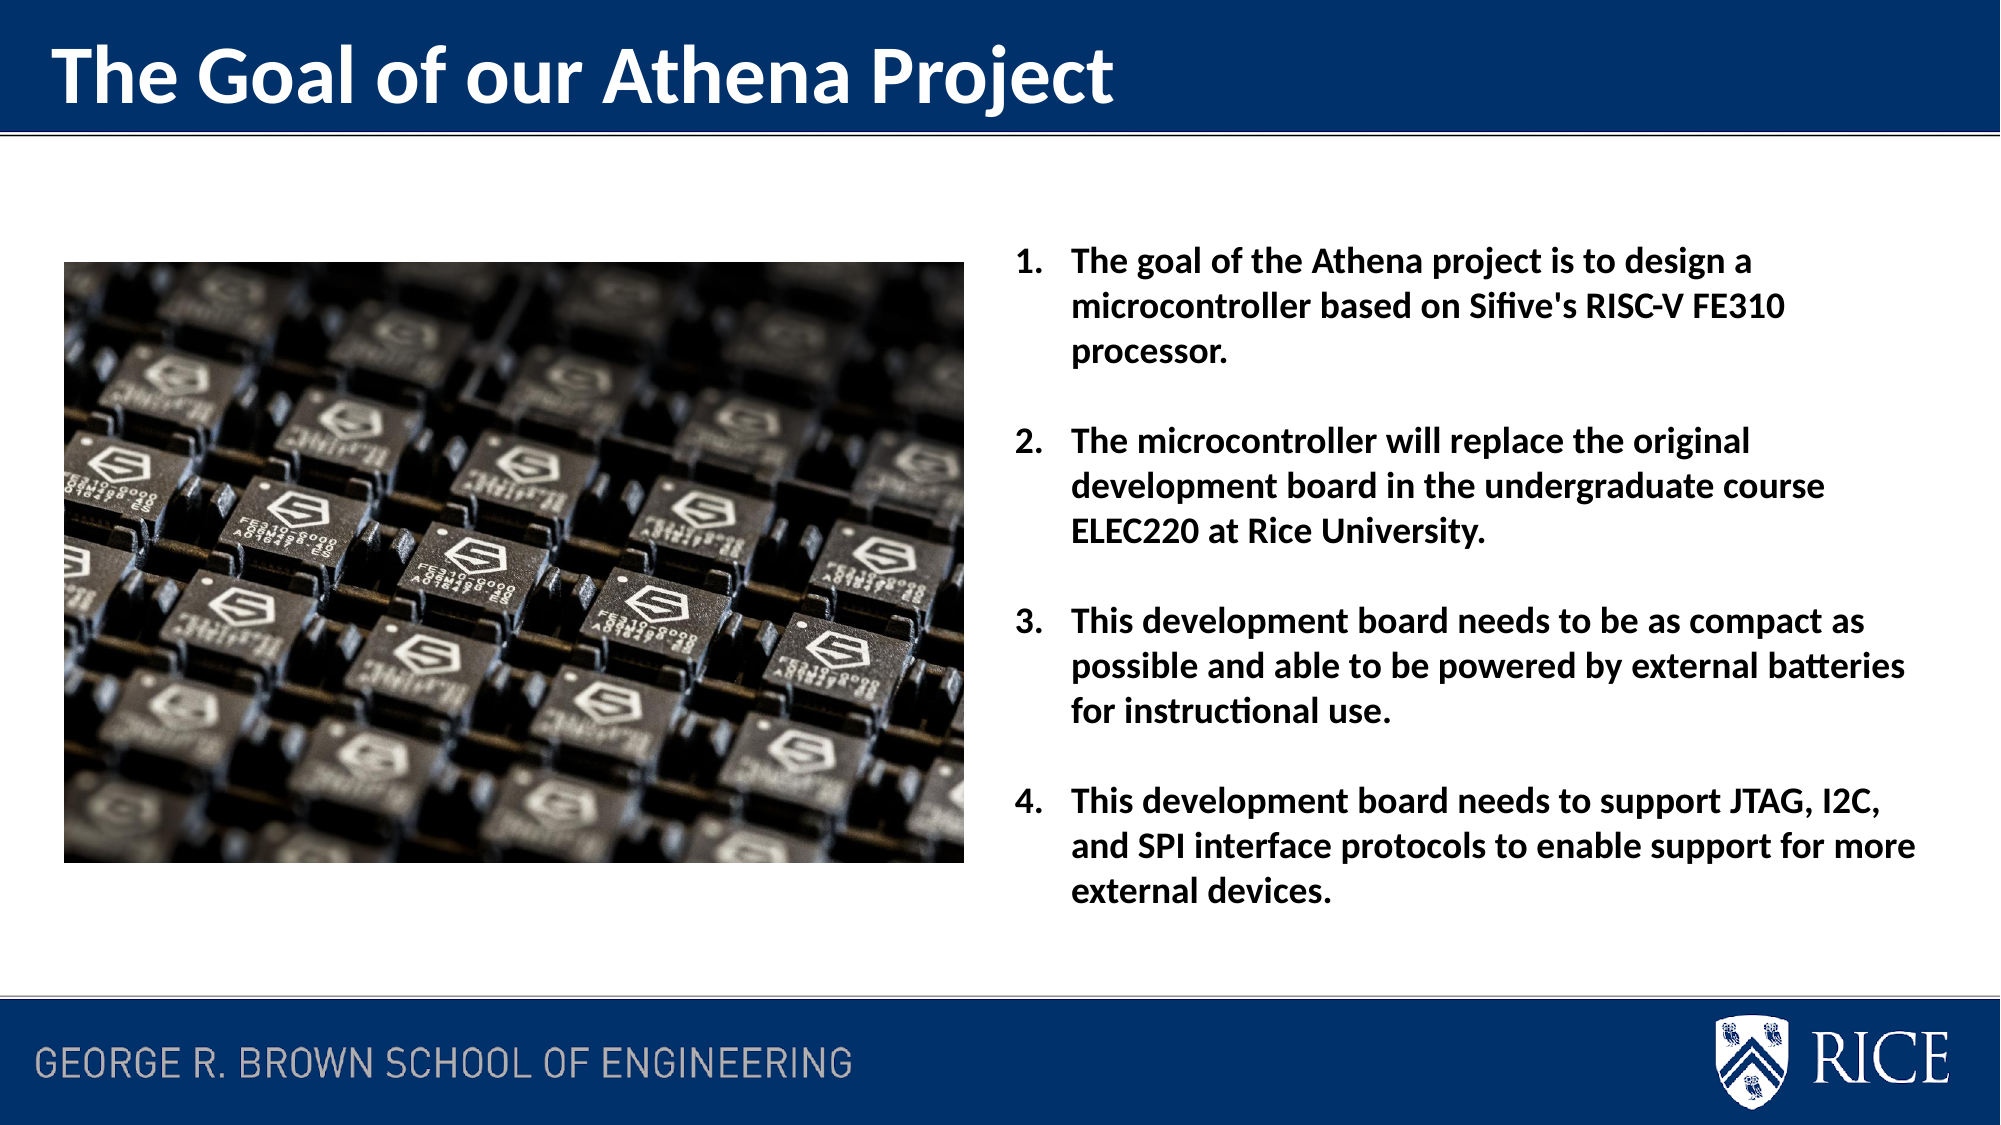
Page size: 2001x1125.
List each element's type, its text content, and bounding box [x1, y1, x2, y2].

picture [0, 0, 2001, 1125]
text_box [0, 28, 1493, 129]
text_box The goal of the Athena project is to design a microcontroller based on Sifive's RISC-V FE310 processor. The microcontroller will replace the original development board in the undergraduate course ELEC220 at Rice University. This development board needs to be as compact as possible and able to be powered by external batteries for instructional use. This development board needs to support JTAG, I2C, and SPI interface protocols to enable support for more external devices. [999, 228, 1955, 964]
text_box The Goal of our Athena Project [36, 27, 1692, 128]
